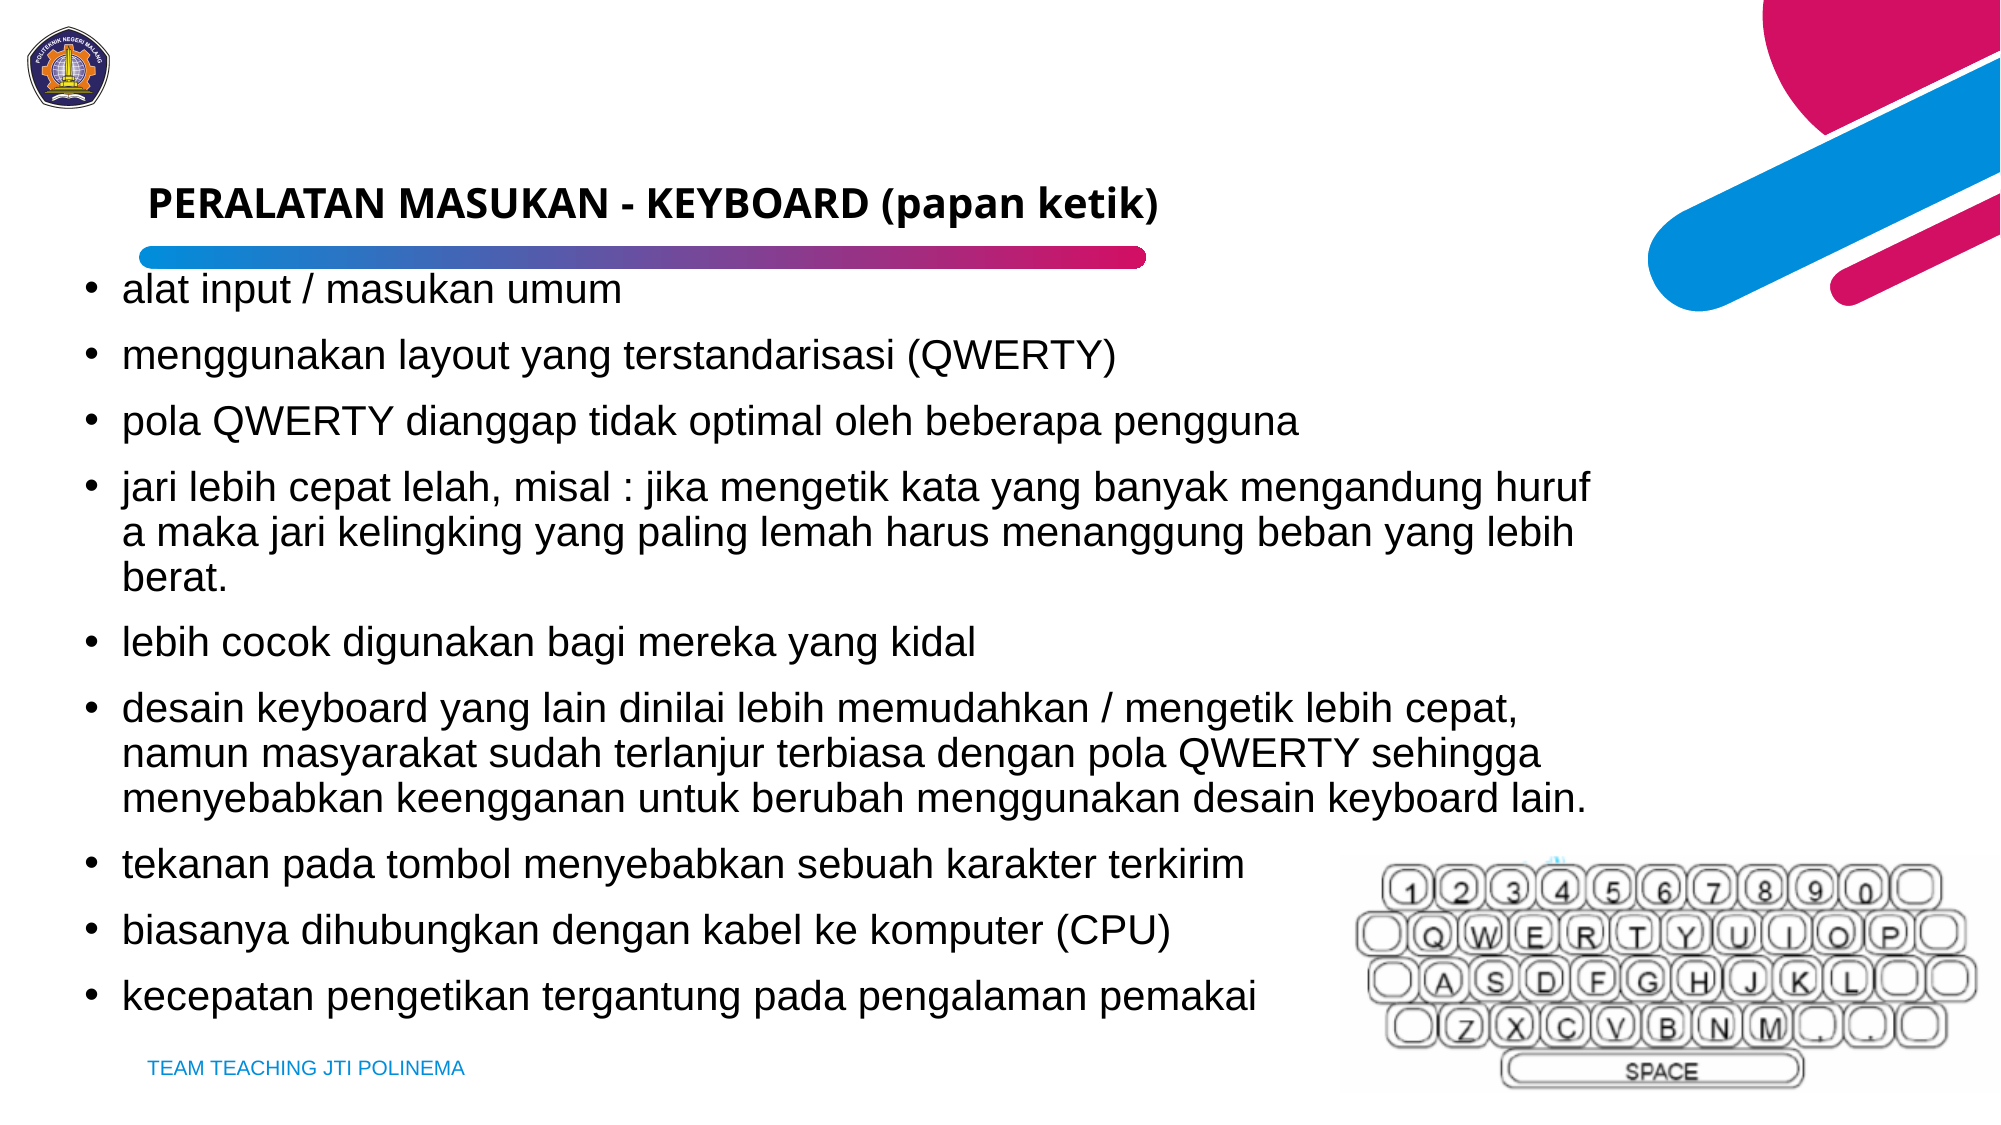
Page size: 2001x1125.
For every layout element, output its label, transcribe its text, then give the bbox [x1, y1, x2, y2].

title PERALATAN MASUKAN - KEYBOARD (papan ketik) [132, 149, 1214, 260]
list alat input / masukan umum menggunakan layout yang terstandarisasi (QWERTY) pola QWERTY dianggap tidak optimal oleh beberapa pengguna jari lebih cepat lelah, misal : jika mengetik kata yang banyak mengandung huruf a maka jari kelingking yang paling lemah harus menanggung beban yang lebih berat. lebih cocok digunakan bagi mereka yang kidal desain keyboard yang lain dinilai lebih memudahkan / mengetik lebih cepat, namun masyarakat sudah terlanjur terbiasa dengan pola QWERTY sehingga menyebabkan keengganan untuk berubah menggunakan desain keyboard lain. tekanan pada tombol menyebabkan sebuah karakter terkirim biasanya dihubungkan dengan kabel ke komputer (CPU) kecepatan pengetikan tergantung pada pengalaman pemakai [69, 260, 1616, 1110]
picture [1332, 844, 2000, 1124]
footer TEAM TEACHING JTI POLINEMA [132, 1037, 808, 1098]
picture [27, 26, 110, 109]
